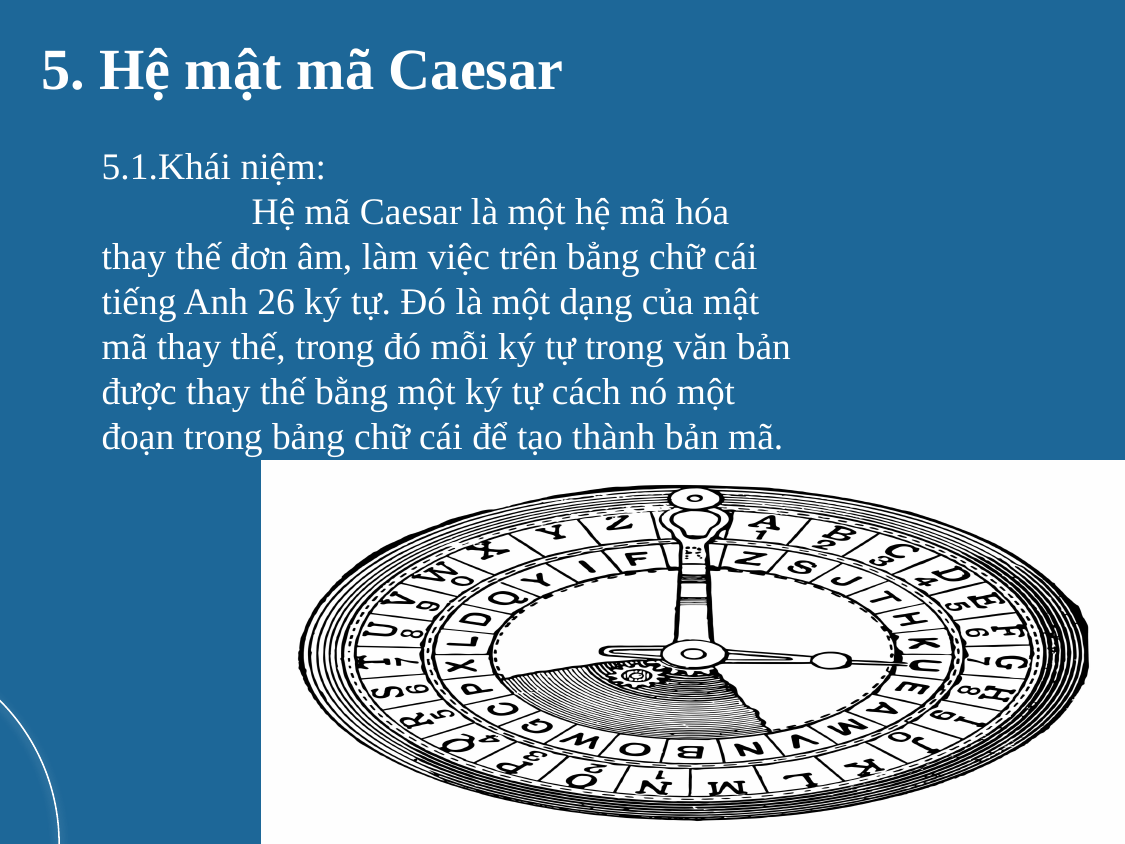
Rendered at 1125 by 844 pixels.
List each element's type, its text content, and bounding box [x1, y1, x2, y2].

picture [261, 460, 1125, 844]
text_box 5.1.Khái niệm: Hệ mã Caesar là một hệ mã hóa thay thế đơn âm, làm việc trên bẳng chữ cái tiếng Anh 26 ký tự. Đó là một dạng của mật mã thay thế, trong đó mỗi ký tự trong văn bản được thay thế bằng một ký tự cách nó một đoạn trong bảng chữ cái để tạo thành bản mã. [86, 134, 813, 491]
text_box [0, 700, 60, 844]
text_box 5. Hệ mật mã Caesar [26, 23, 752, 109]
